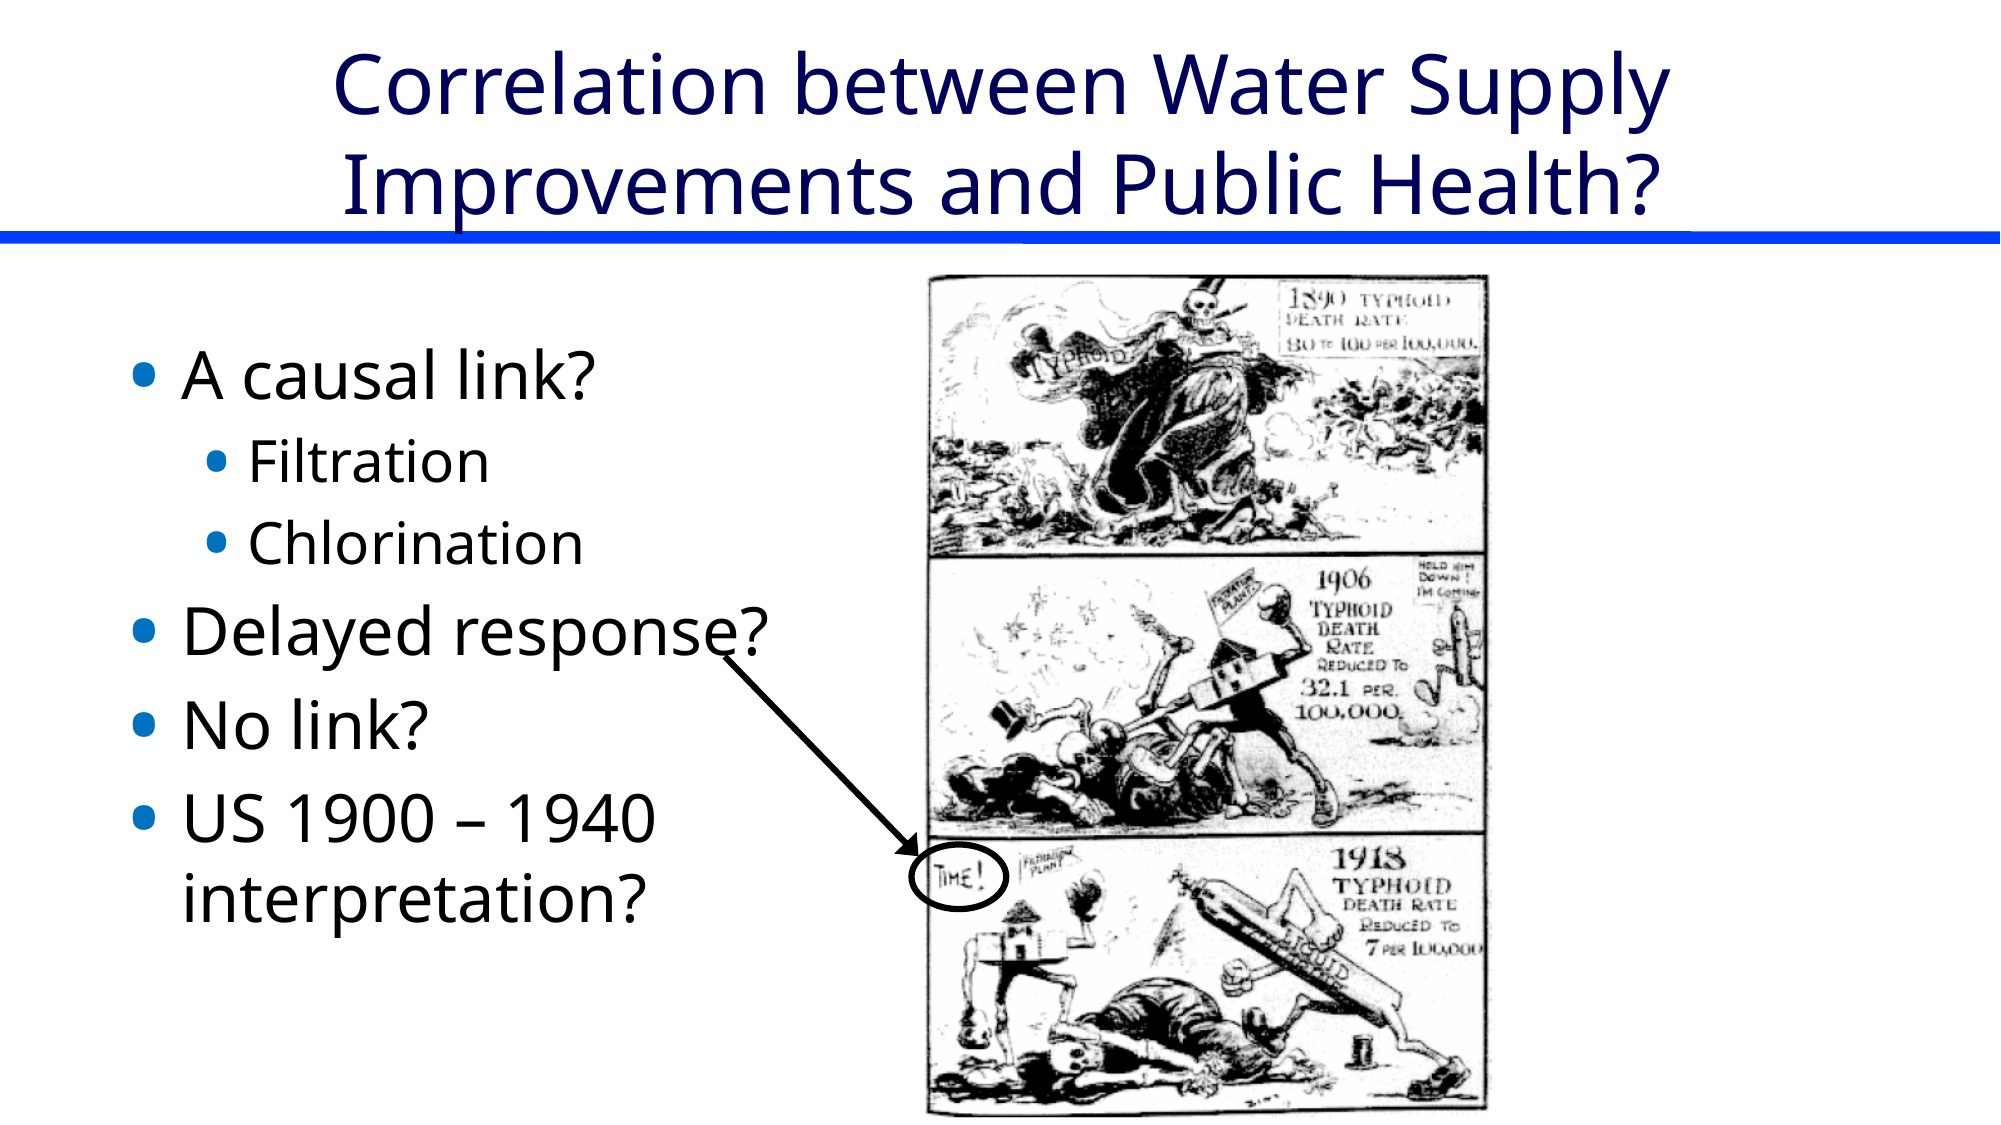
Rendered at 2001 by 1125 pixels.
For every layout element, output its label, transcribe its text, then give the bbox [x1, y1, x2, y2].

picture [920, 271, 1501, 1125]
text_box [724, 656, 915, 856]
title Correlation between Water Supply Improvements and Public Health? [75, 37, 1930, 225]
text_box [911, 864, 915, 890]
list A causal link? Filtration Chlorination Delayed response? No link? US 1900 – 1940 interpretation? [109, 324, 897, 1086]
